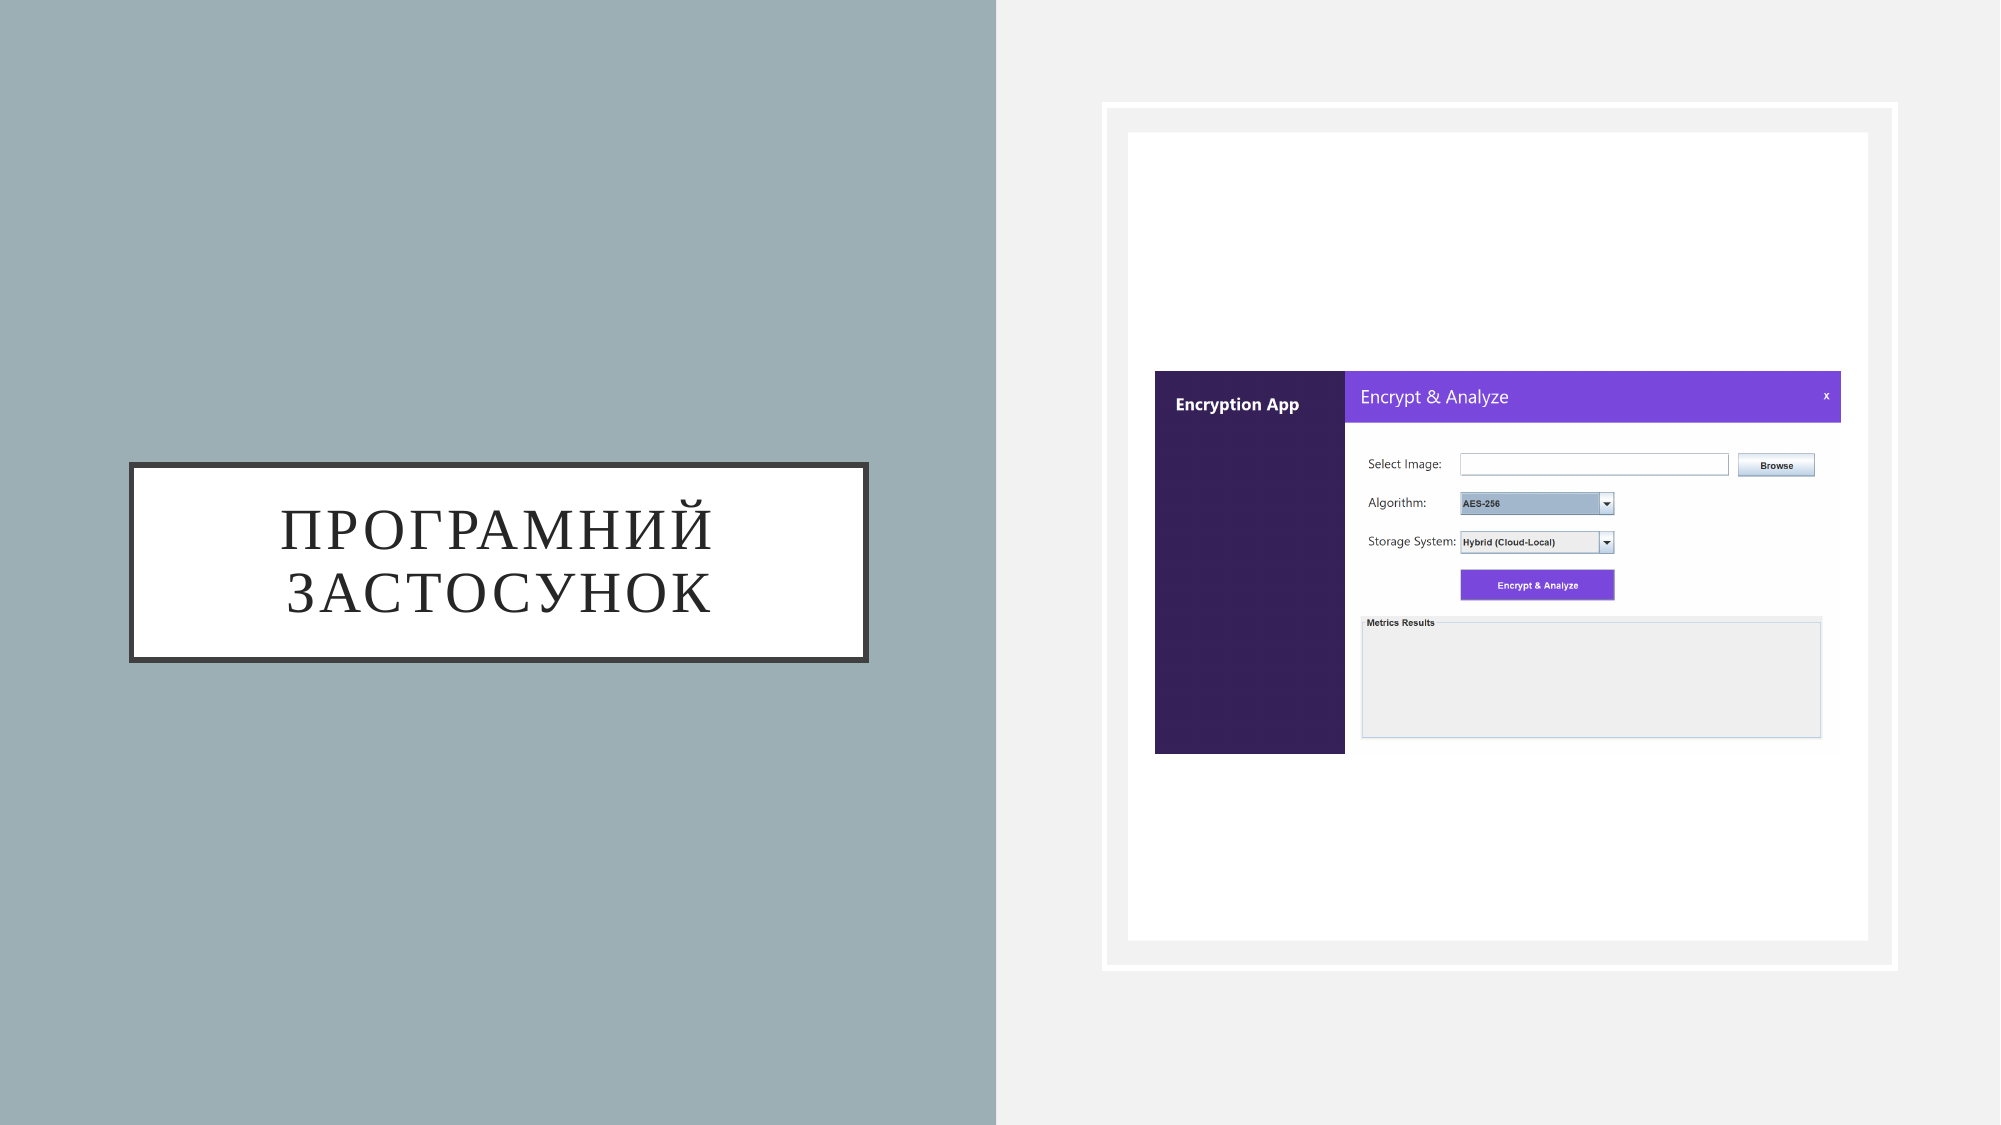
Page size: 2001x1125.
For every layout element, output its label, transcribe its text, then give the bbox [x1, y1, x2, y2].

text_box [1103, 104, 1896, 969]
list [1155, 371, 1841, 754]
title Програмний застосунок [129, 462, 869, 663]
text_box [0, 0, 997, 1125]
text_box [1127, 131, 1869, 942]
